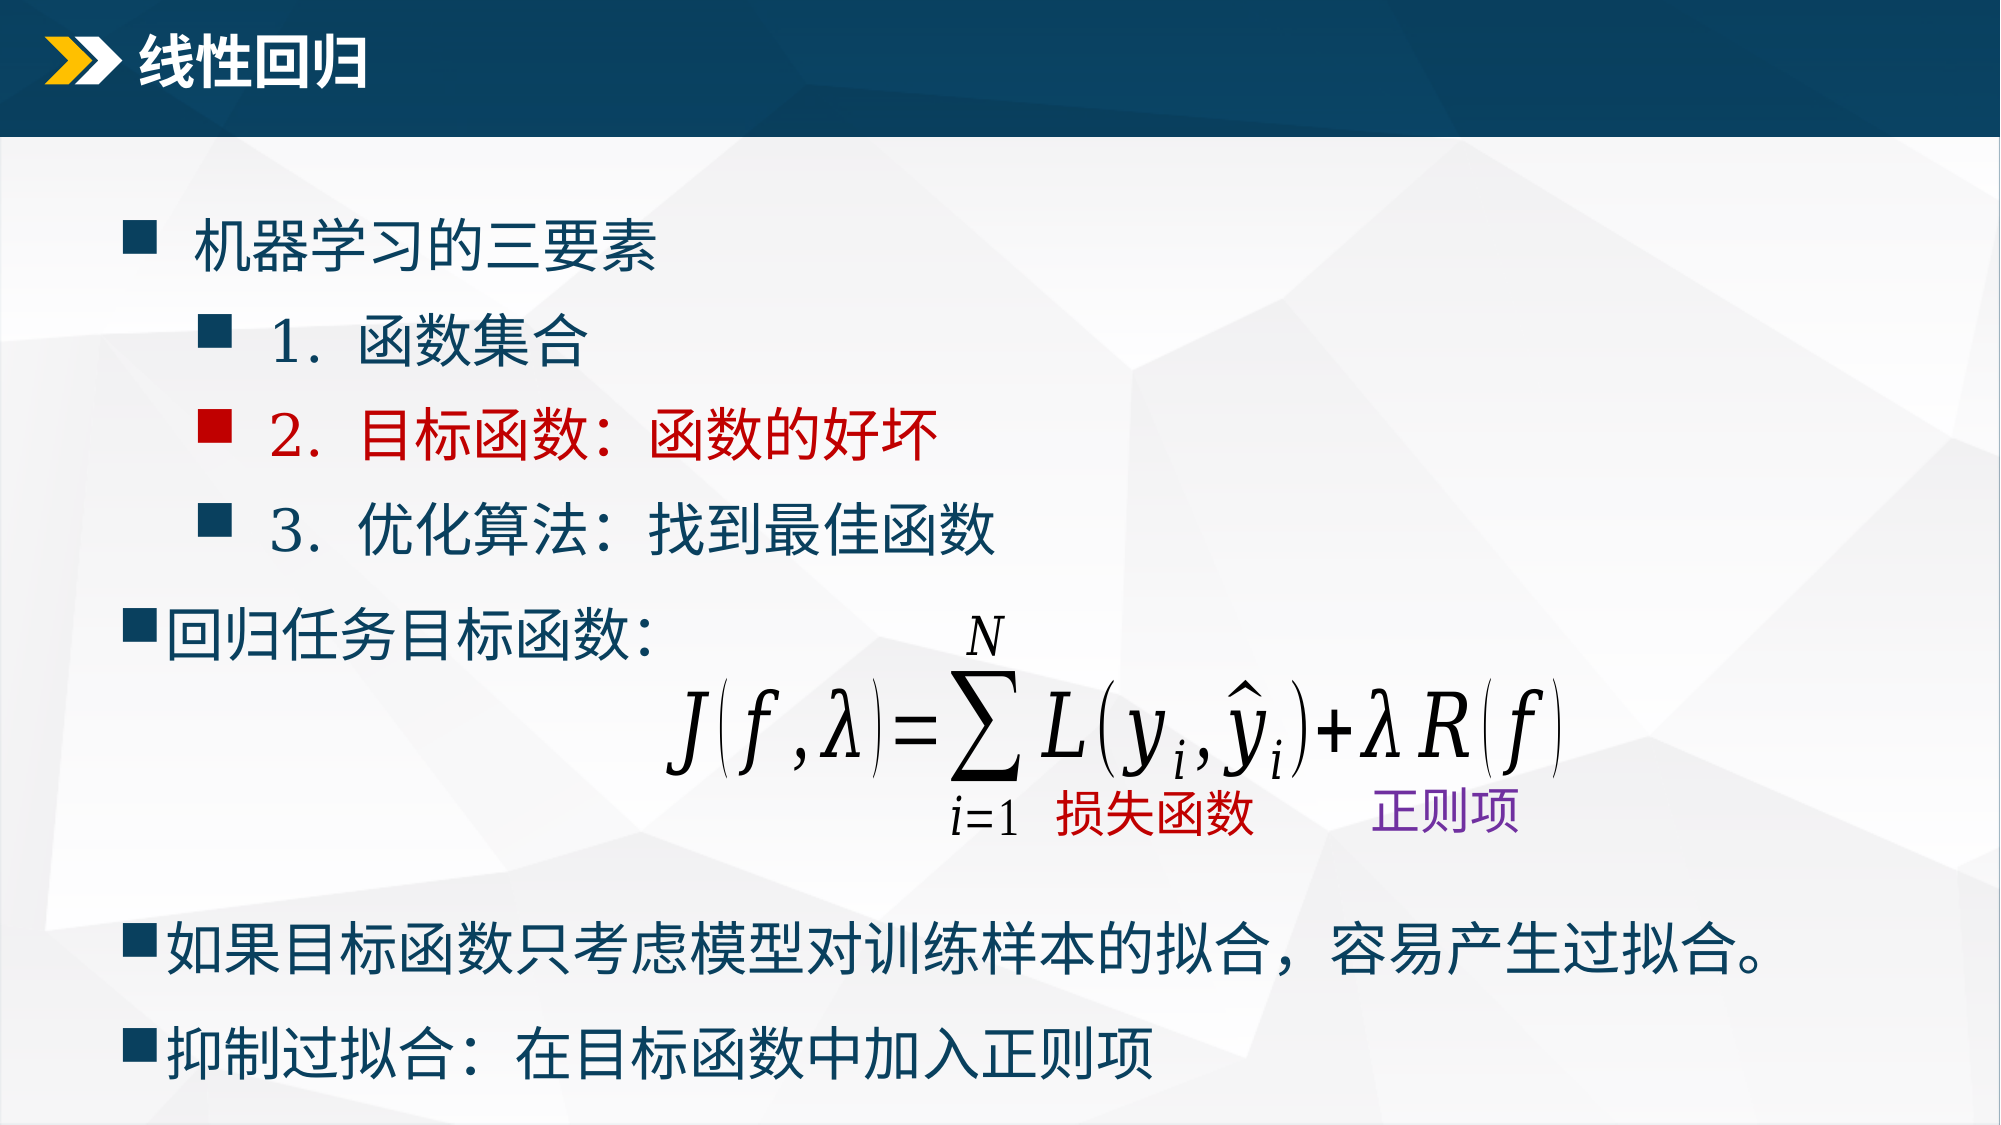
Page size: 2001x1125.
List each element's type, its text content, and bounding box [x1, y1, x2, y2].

picture [0, 0, 2000, 1125]
title 线性回归 [122, 25, 1723, 137]
text_box 损失函数 [1041, 775, 1388, 850]
text_box 正则项 [1356, 771, 1565, 847]
